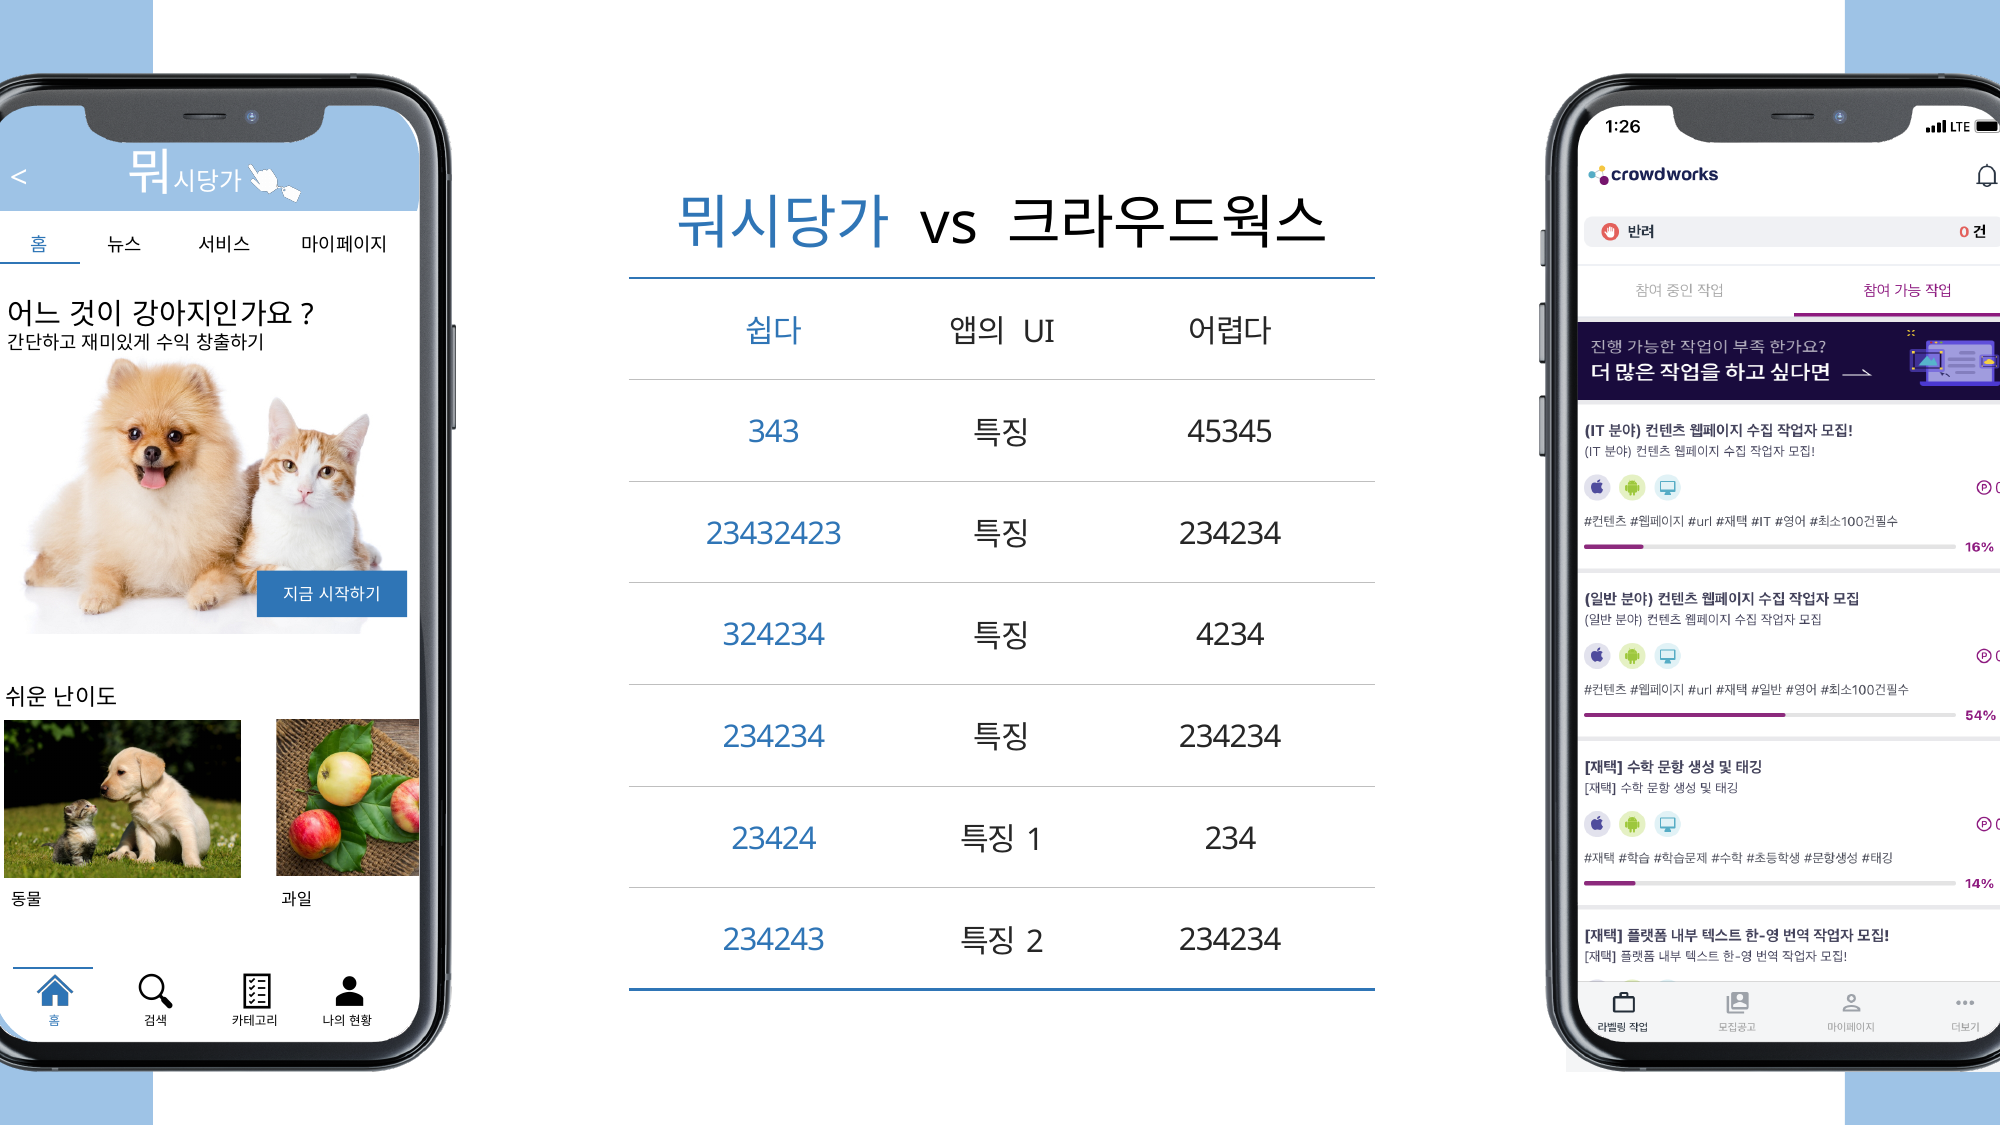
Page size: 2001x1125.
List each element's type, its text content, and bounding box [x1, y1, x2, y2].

table_cell 4234 [1085, 583, 1375, 684]
table_header 어렵다 [1085, 279, 1375, 379]
table_cell 특징 [919, 583, 1085, 684]
table_cell 특징 [919, 482, 1085, 582]
table_cell 234243 [629, 888, 919, 988]
table_cell 234234 [1085, 482, 1375, 582]
text_box [1844, 1072, 2000, 1125]
table_cell 23424 [629, 787, 919, 887]
text_box [0, 0, 154, 73]
table_cell 45345 [1085, 380, 1375, 481]
table_cell 특징1 [919, 787, 1085, 887]
text_box [0, 1072, 154, 1125]
table_cell 234 [1085, 787, 1375, 887]
table_header 앱의 UI [919, 279, 1085, 379]
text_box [1539, 73, 2000, 1072]
table_cell 324234 [629, 583, 919, 684]
table_cell 특징 [919, 380, 1085, 481]
table_cell 특징2 [919, 888, 1085, 988]
table_cell 234234 [1085, 888, 1375, 988]
table_cell 234234 [629, 685, 919, 786]
text_box 뭐시당가 vs 크라우드웍스 [604, 163, 1401, 263]
table_header 쉽다 [629, 279, 919, 379]
text_box [1844, 0, 2000, 73]
table_cell 234234 [1085, 685, 1375, 786]
table_cell 특징 [919, 685, 1085, 786]
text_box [0, 73, 456, 1072]
table_cell 23432423 [629, 482, 919, 582]
table_cell 343 [629, 380, 919, 481]
